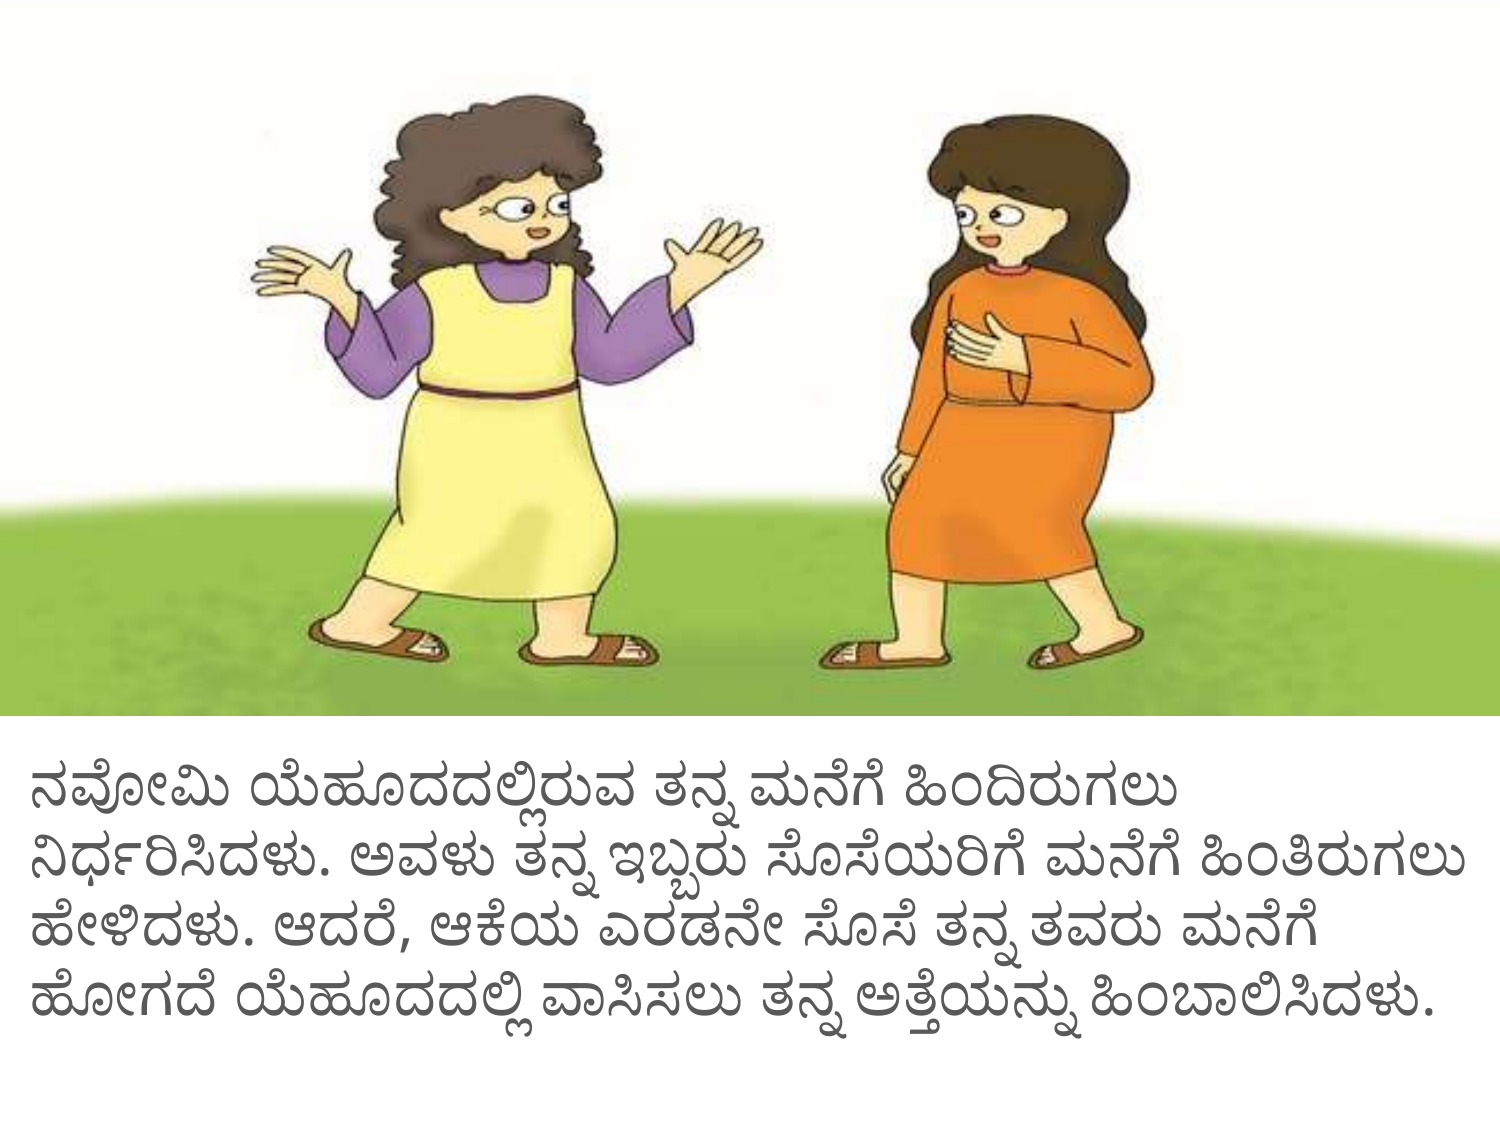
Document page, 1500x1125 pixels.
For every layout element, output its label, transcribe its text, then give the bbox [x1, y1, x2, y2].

picture [0, 1, 1500, 717]
text_box ನವೋಮಿ ಯೆಹೂದದಲ್ಲಿರುವ ತನ್ನ ಮನೆಗೆ ಹಿಂದಿರುಗಲು ನಿರ್ಧರಿಸಿದಳು. ಅವಳು ತನ್ನ ಇಬ್ಬರು ಸೊಸೆಯರಿಗೆ ಮನೆಗೆ ಹಿಂತಿರುಗಲು ಹೇಳಿದಳು. ಆದರೆ, ಆಕೆಯ ಎರಡನೇ ಸೊಸೆ ತನ್ನ ತವರು ಮನೆಗೆ ಹೋಗದೆ ಯೆಹೂದದಲ್ಲಿ ವಾಸಿಸಲು ತನ್ನ ಅತ್ತೆಯನ್ನು ಹಿಂಬಾಲಿಸಿದಳು. [14, 739, 1486, 1035]
